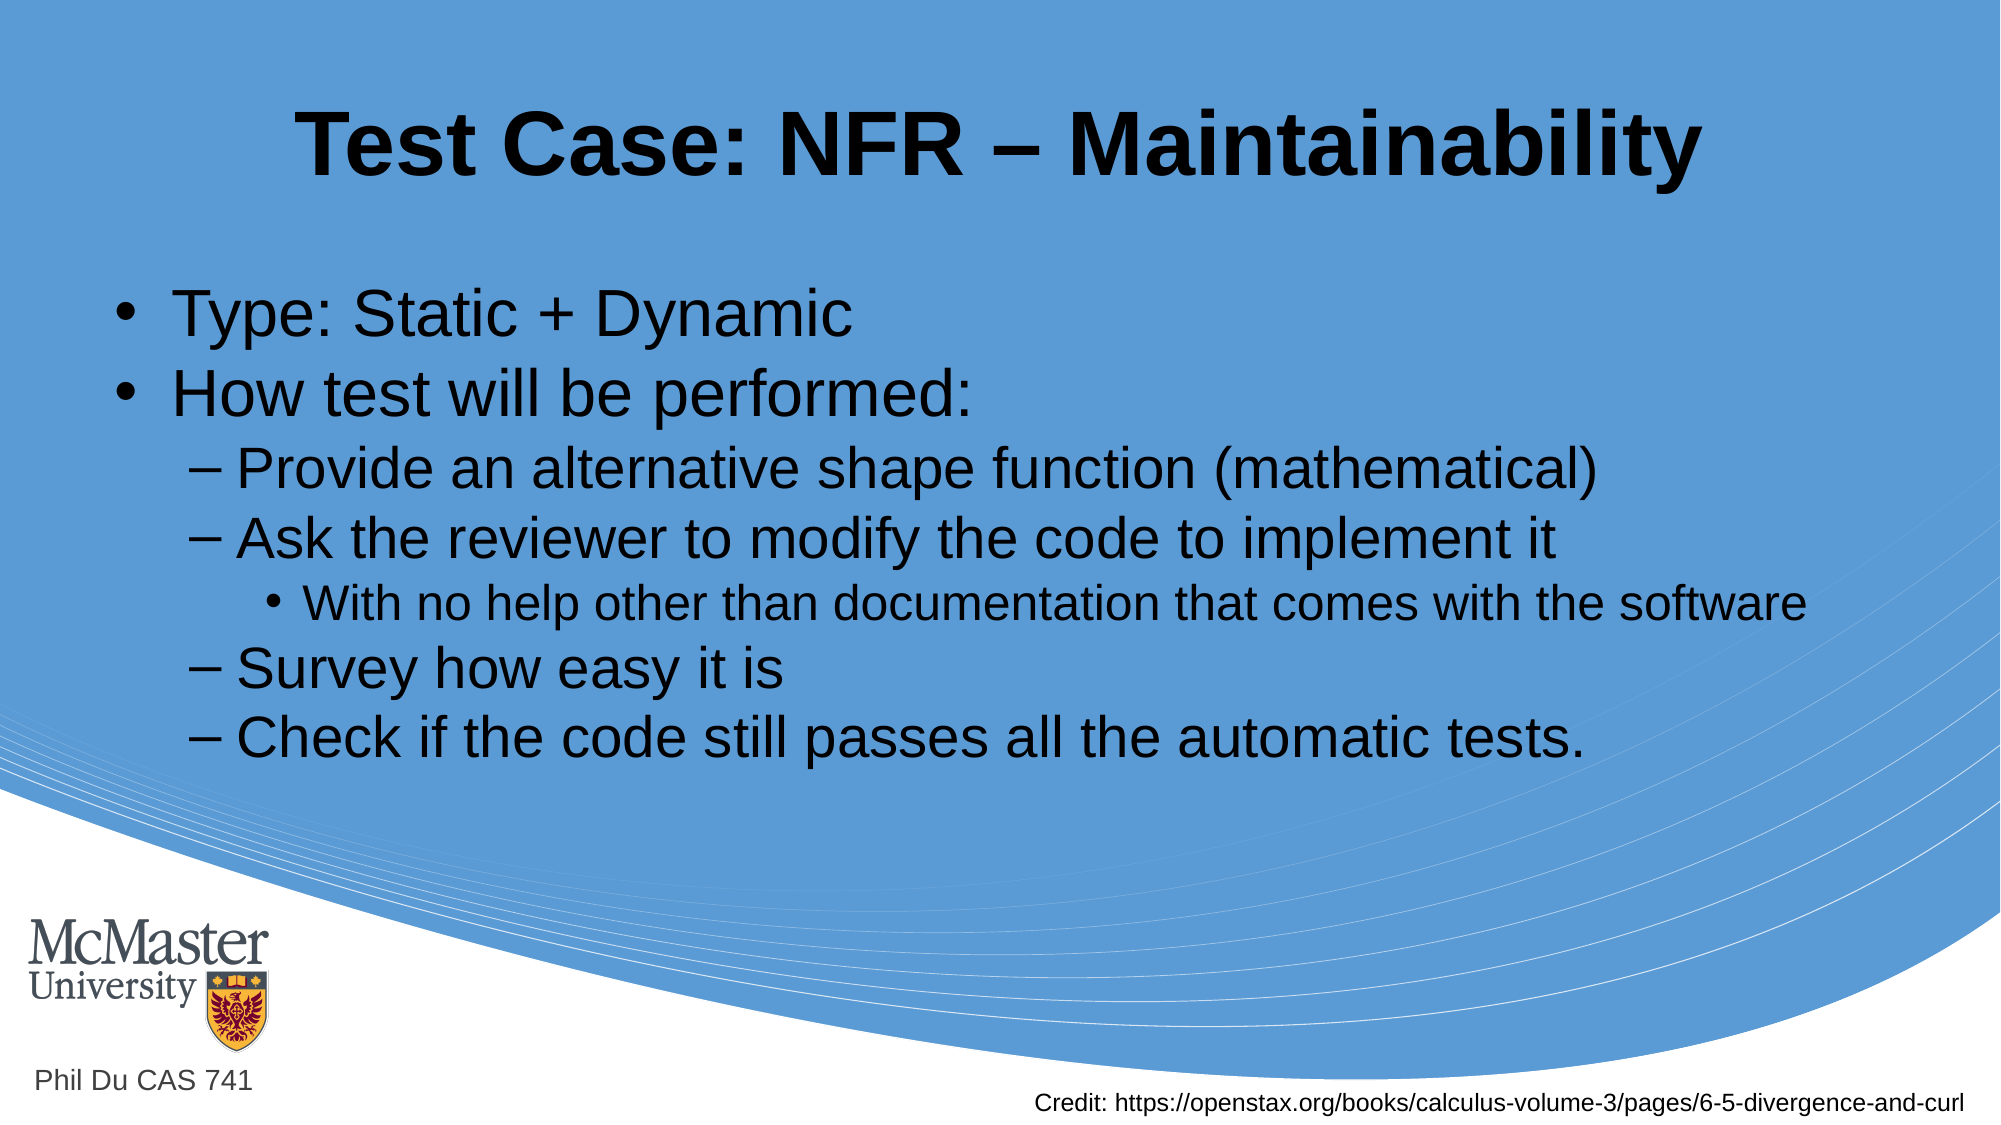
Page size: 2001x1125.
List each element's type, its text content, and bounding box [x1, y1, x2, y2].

picture [28, 919, 269, 1053]
text_box Phil Du CAS 741 [19, 1053, 269, 1104]
title Test Case: NFR – Maintainability [99, 45, 1900, 233]
list Type: Static + Dynamic How test will be performed: Provide an alternative shape function (mathematical) Ask the reviewer to modify the code to implement it With no help other than documentation that comes with the software Survey how easy it is Check if the code still passes all the automatic tests. [99, 262, 1889, 1005]
text_box Credit: https://openstax.org/books/calculus-volume-3/pages/6-5-divergence-and-curl [1019, 1079, 1993, 1124]
